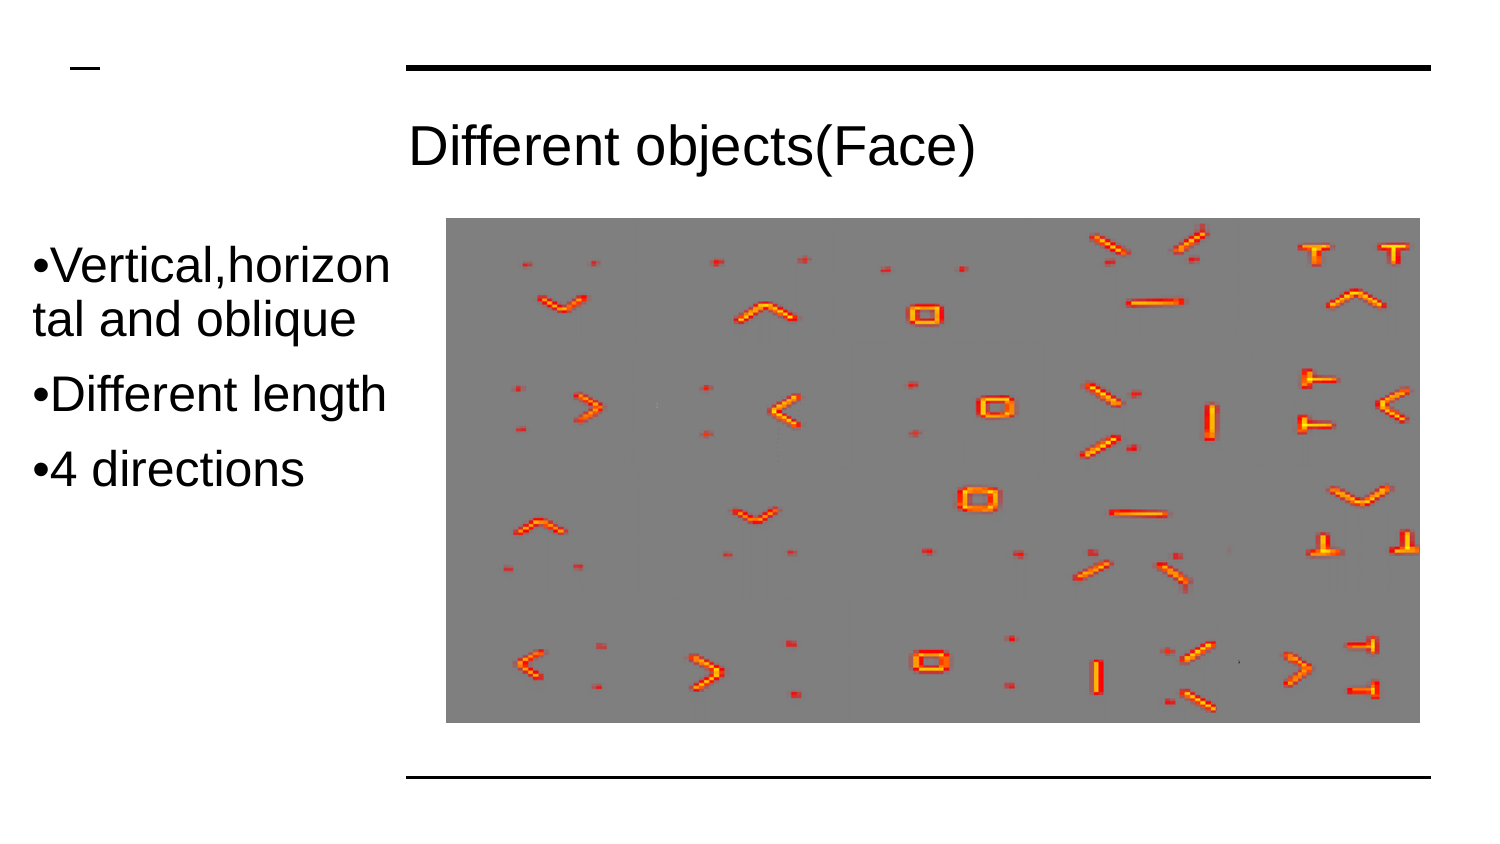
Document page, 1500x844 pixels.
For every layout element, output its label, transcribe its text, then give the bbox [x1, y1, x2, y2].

picture [446, 218, 1420, 723]
title Different objects(Face) [393, 94, 1431, 199]
list •Vertical,horizontal and oblique •Different length •4 directions [17, 224, 407, 717]
